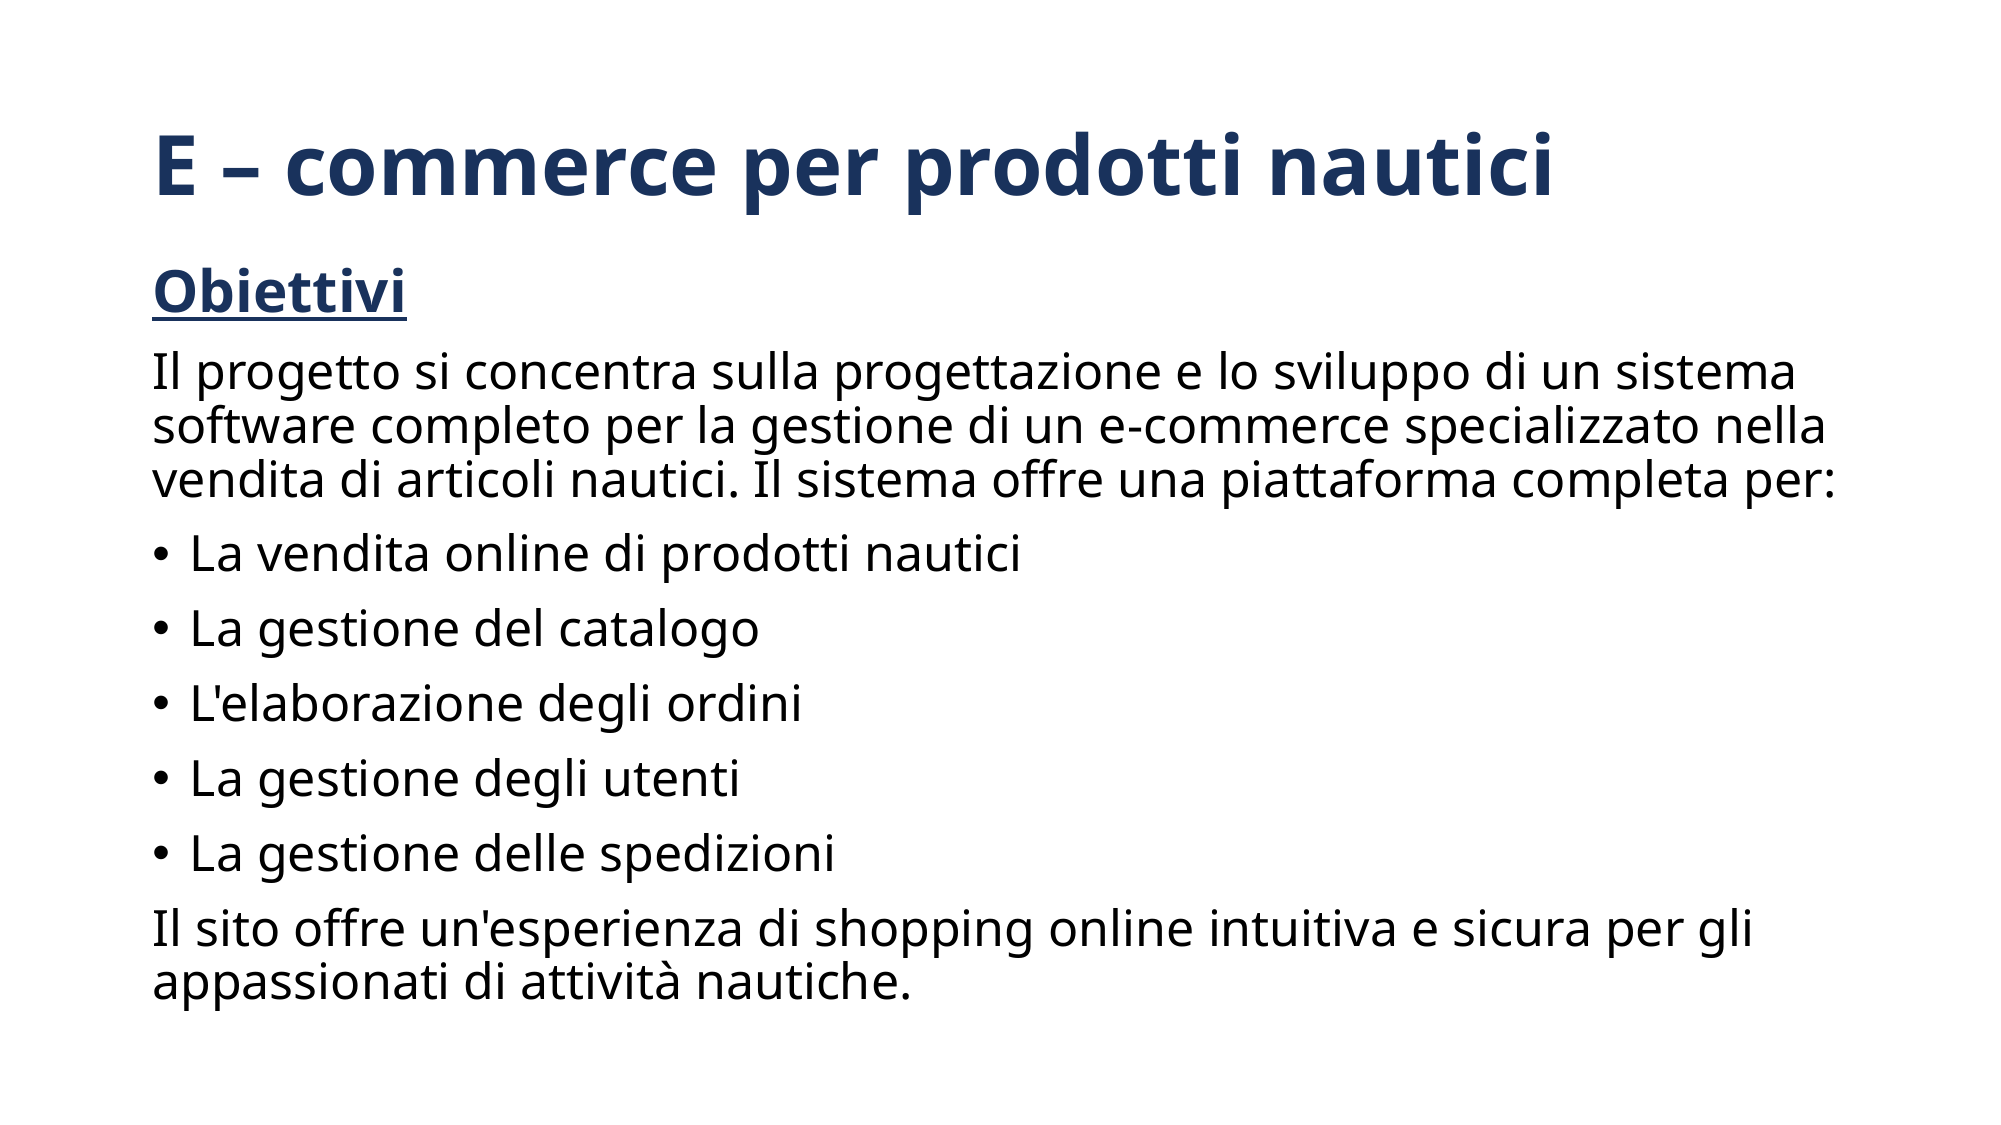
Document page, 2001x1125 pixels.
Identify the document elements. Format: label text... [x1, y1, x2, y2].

list Obiettivi Il progetto si concentra sulla progettazione e lo sviluppo di un sistema software completo per la gestione di un e-commerce specializzato nella vendita di articoli nautici. Il sistema offre una piattaforma completa per: La vendita online di prodotti nautici La gestione del catalogo L'elaborazione degli ordini La gestione degli utenti La gestione delle spedizioni Il sito offre un'esperienza di shopping online intuitiva e sicura per gli appassionati di attività nautiche. [137, 254, 1863, 1025]
title E – commerce per prodotti nautici [137, 59, 1863, 254]
